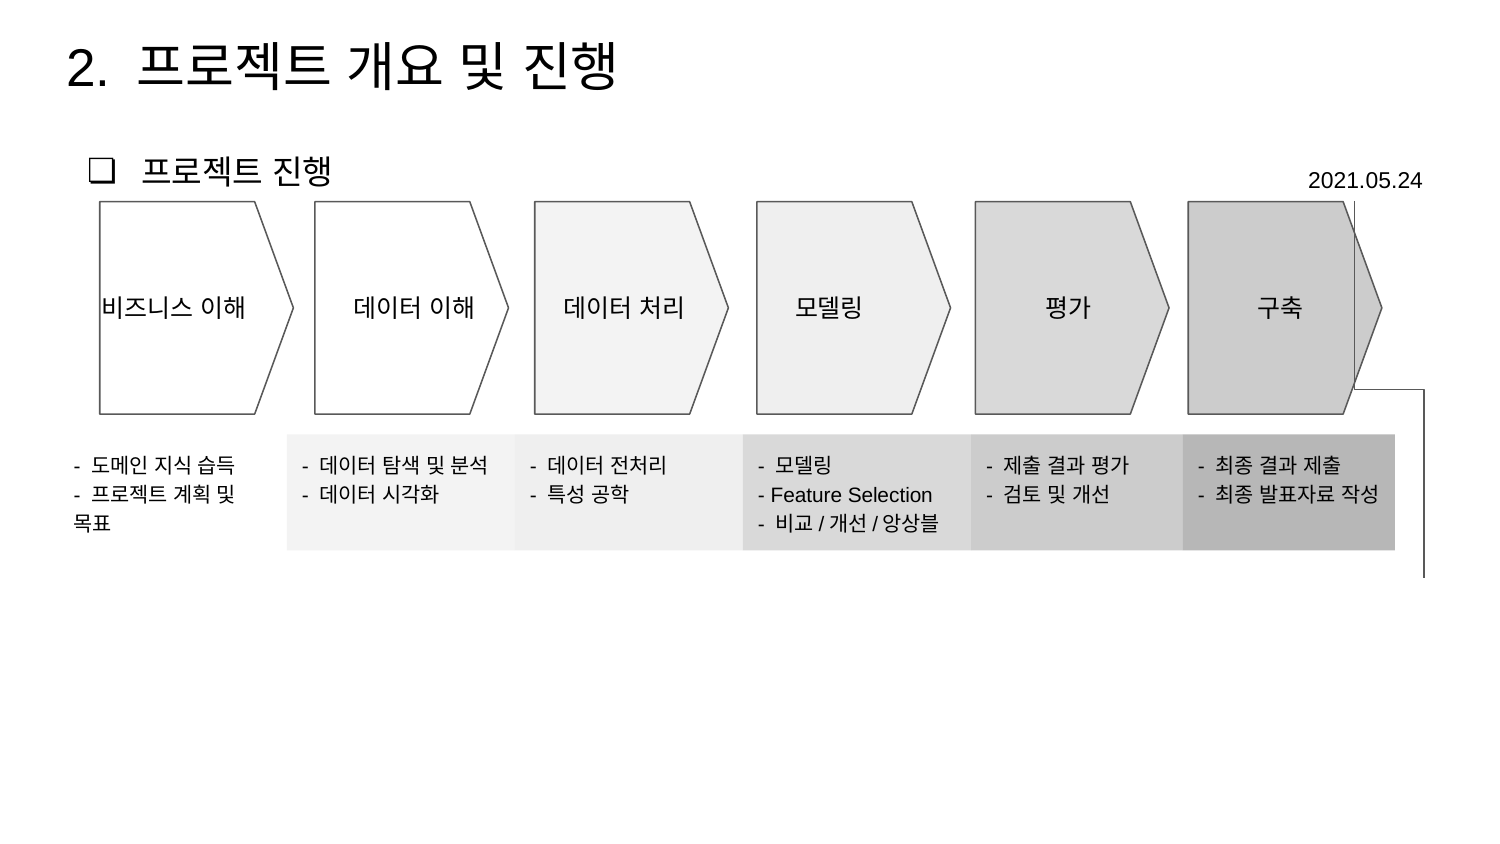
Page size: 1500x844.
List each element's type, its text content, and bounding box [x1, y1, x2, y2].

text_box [59, 232, 1423, 384]
text_box 2021.05.24 [1293, 151, 1442, 207]
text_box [1200, 354, 1500, 425]
text_box 프로젝트 진행 [51, 130, 544, 206]
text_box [58, 434, 1396, 549]
title 2. 프로젝트 개요 및 진행 [51, 18, 1449, 113]
